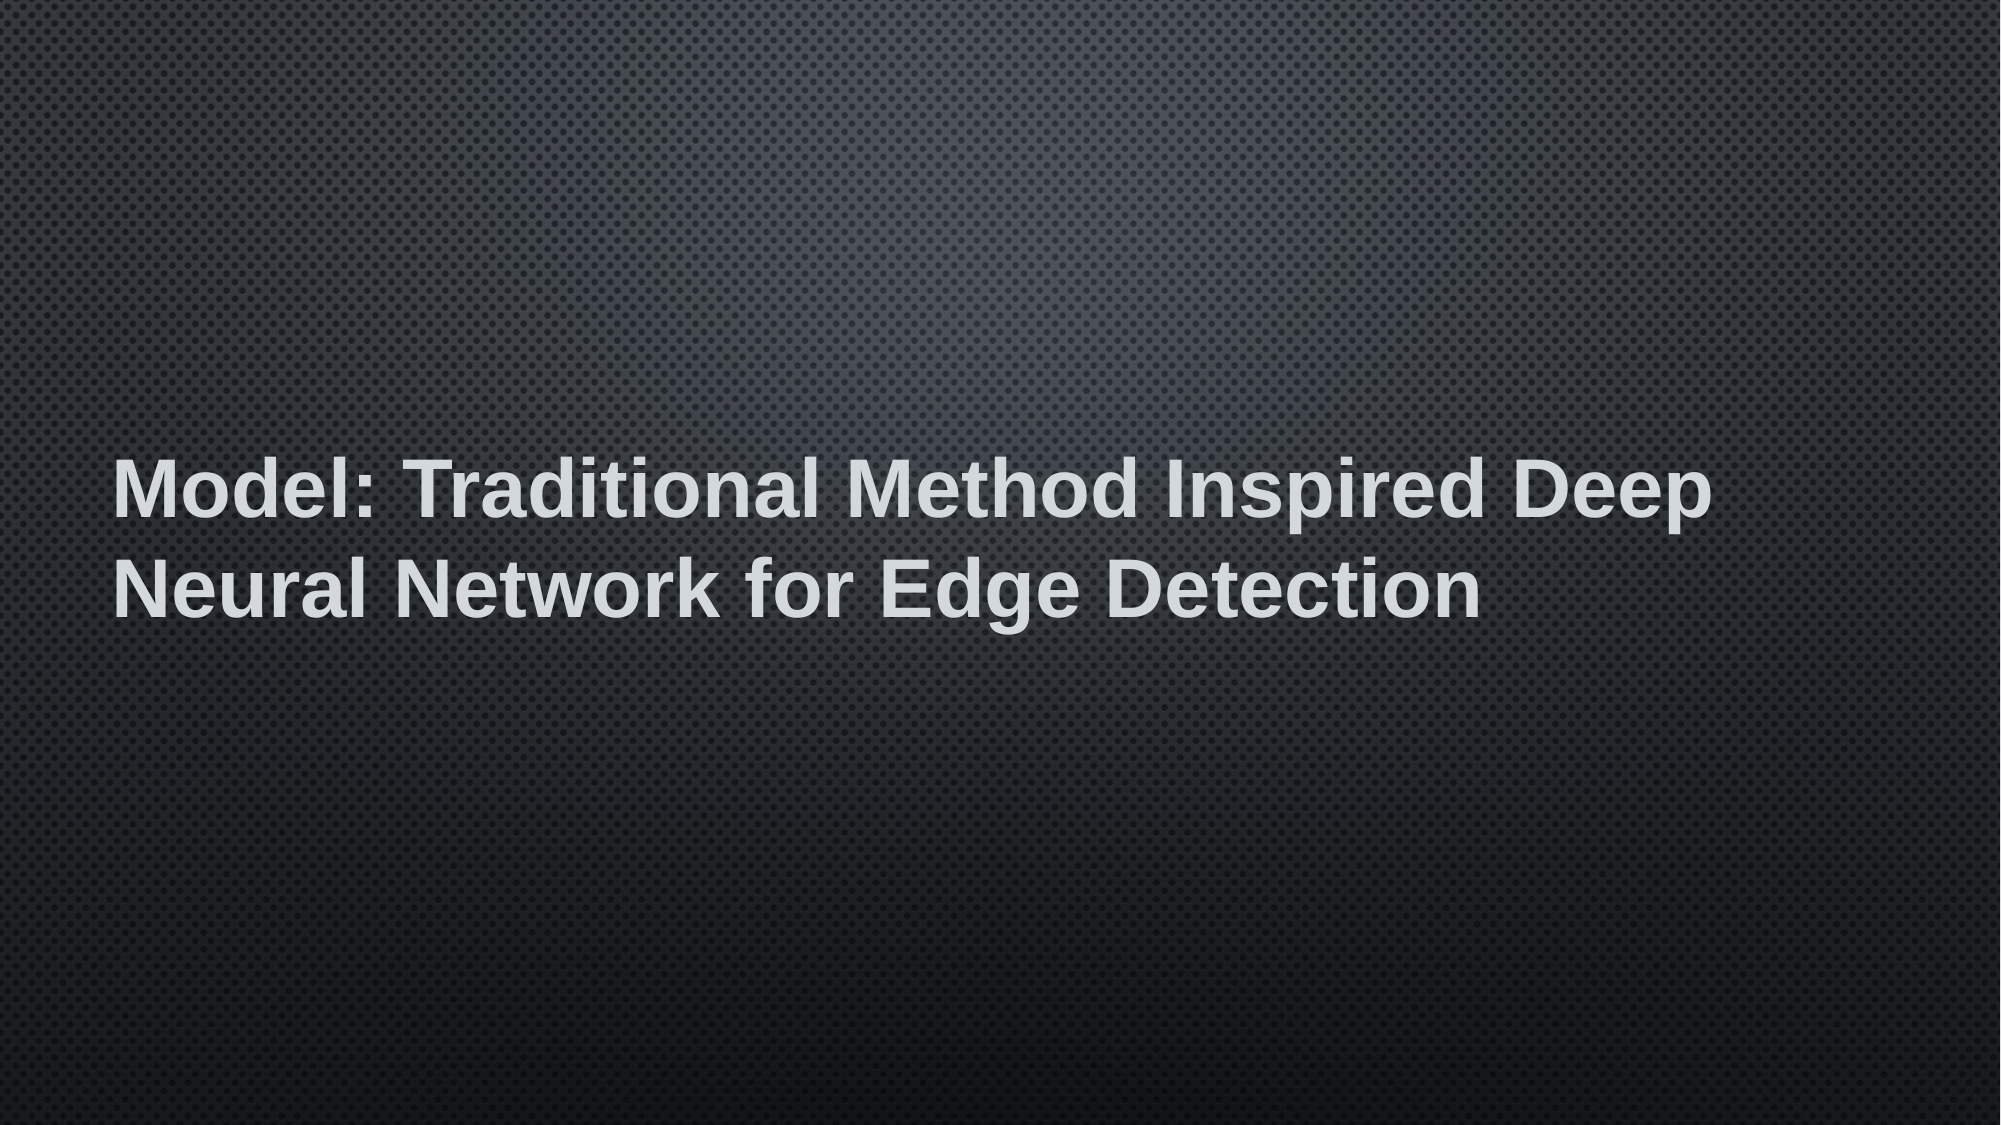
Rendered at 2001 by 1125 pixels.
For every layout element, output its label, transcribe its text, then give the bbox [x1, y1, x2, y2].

title Model: Traditional Method Inspired Deep Neural Network for Edge Detection [96, 369, 1904, 699]
